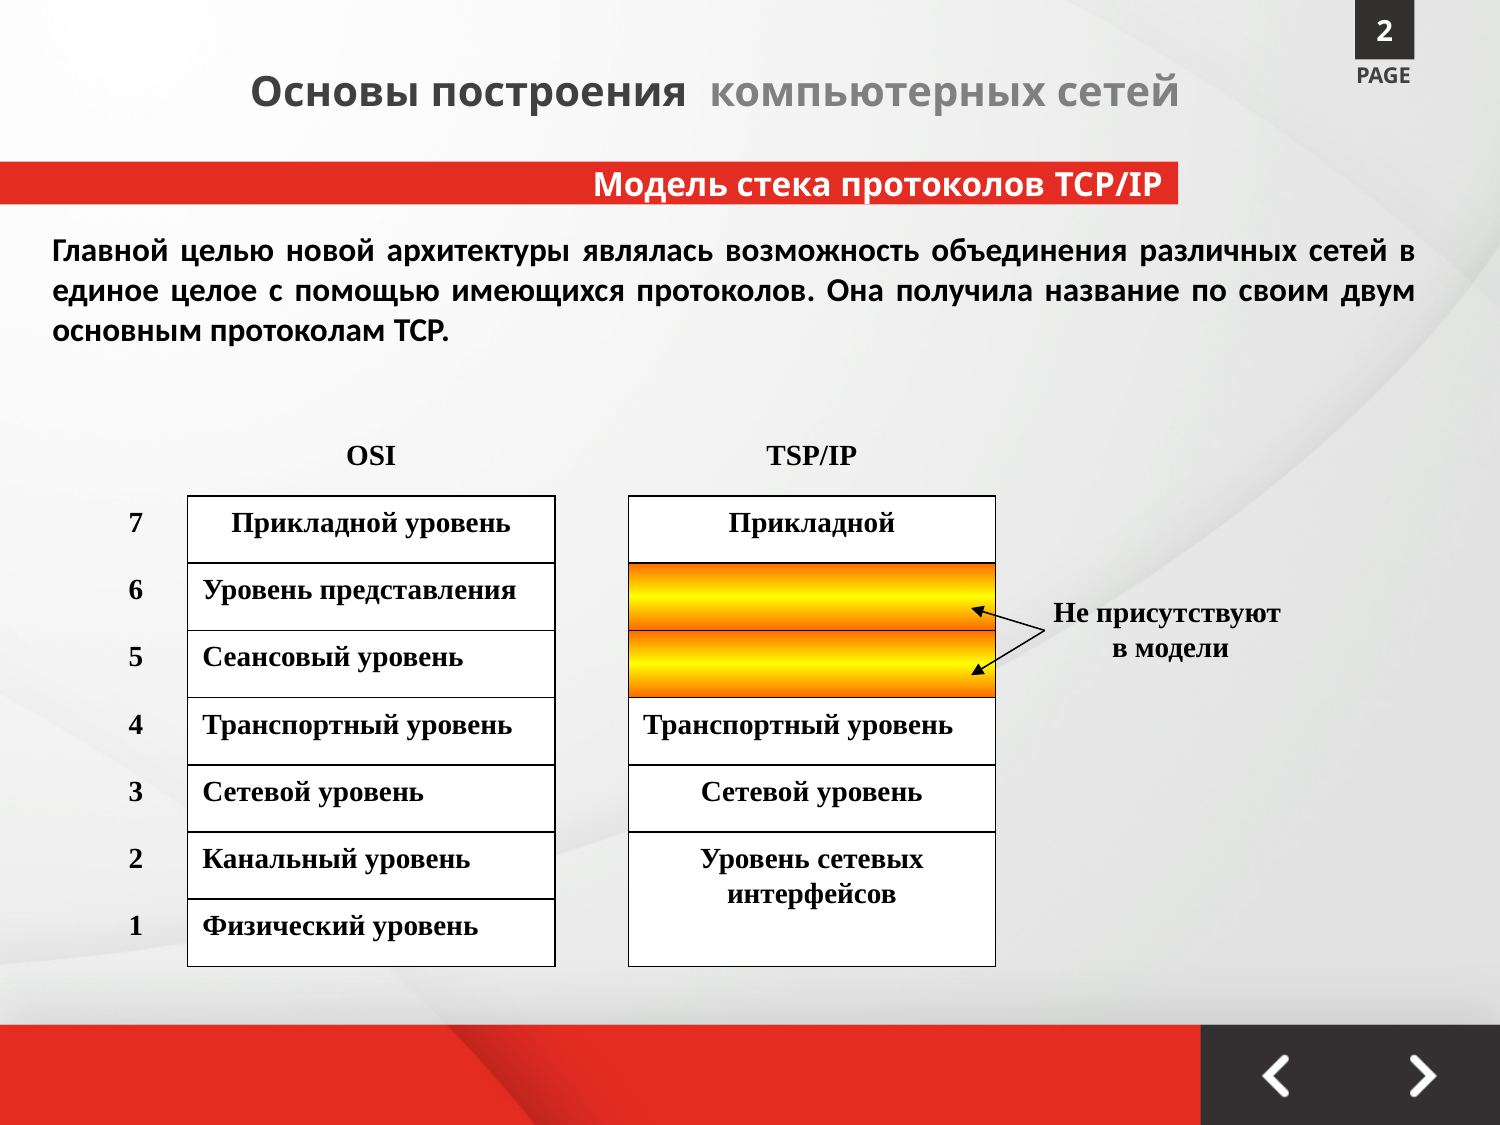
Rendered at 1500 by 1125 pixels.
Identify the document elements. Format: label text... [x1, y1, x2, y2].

text_box Основы построения компьютерных сетей [22, 57, 1196, 123]
subtitle Модель стека протоколов TCP/IP [0, 161, 1179, 205]
text_box 2 [1353, 0, 1417, 61]
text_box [113, 428, 1315, 967]
picture [0, 0, 1500, 1125]
text_box PAGE [1341, 54, 1426, 96]
text_box Главной целью новой архитектуры являлась возможность объединения различных сетей в единое целое с помощью имеющихся протоколов. Она получила название по своим двум основным протоколам TCP. [37, 221, 1433, 356]
